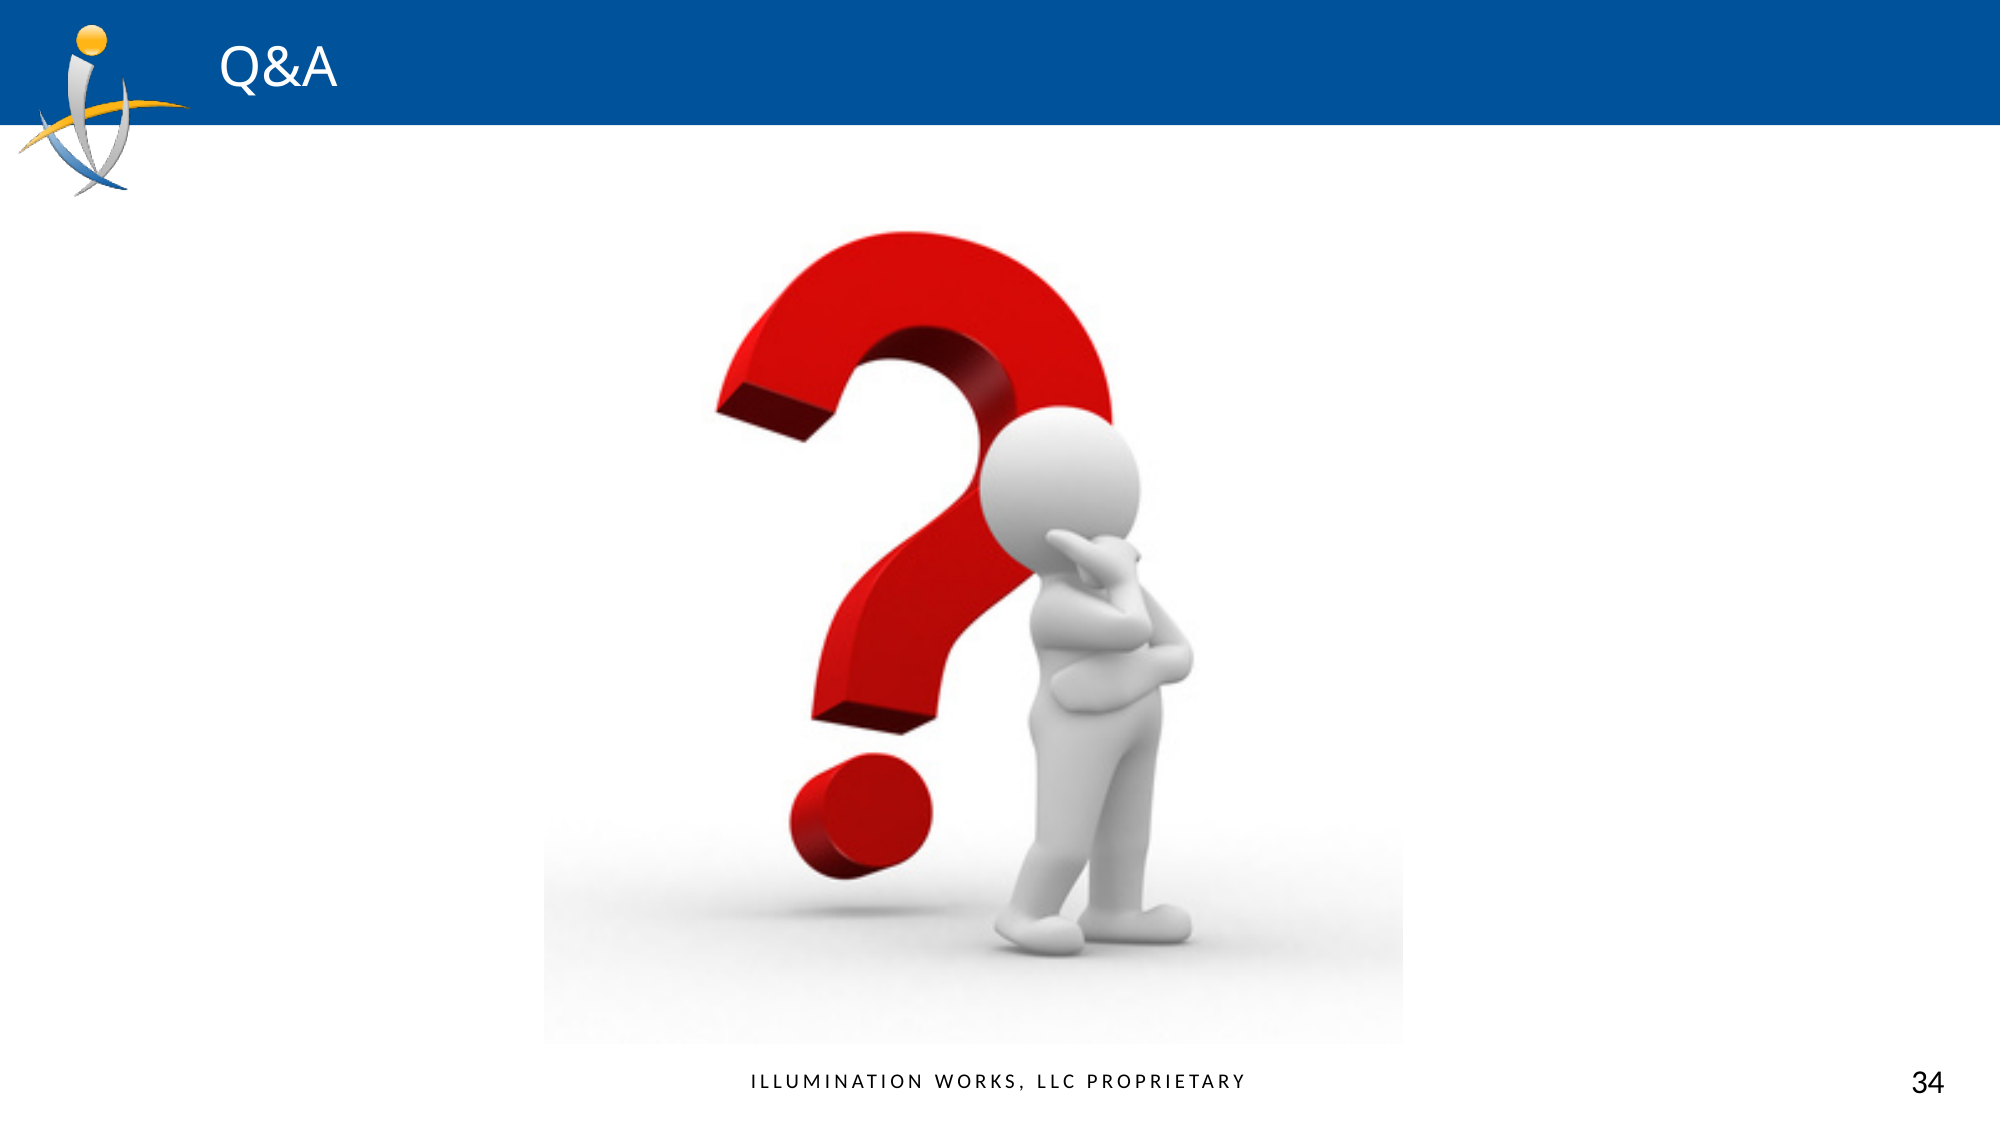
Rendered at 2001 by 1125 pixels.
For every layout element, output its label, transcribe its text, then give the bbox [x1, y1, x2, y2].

picture [0, 9, 204, 214]
picture [544, 185, 1403, 1044]
slide_number 33 [1509, 1050, 1960, 1110]
title Q&A [204, 30, 1952, 106]
